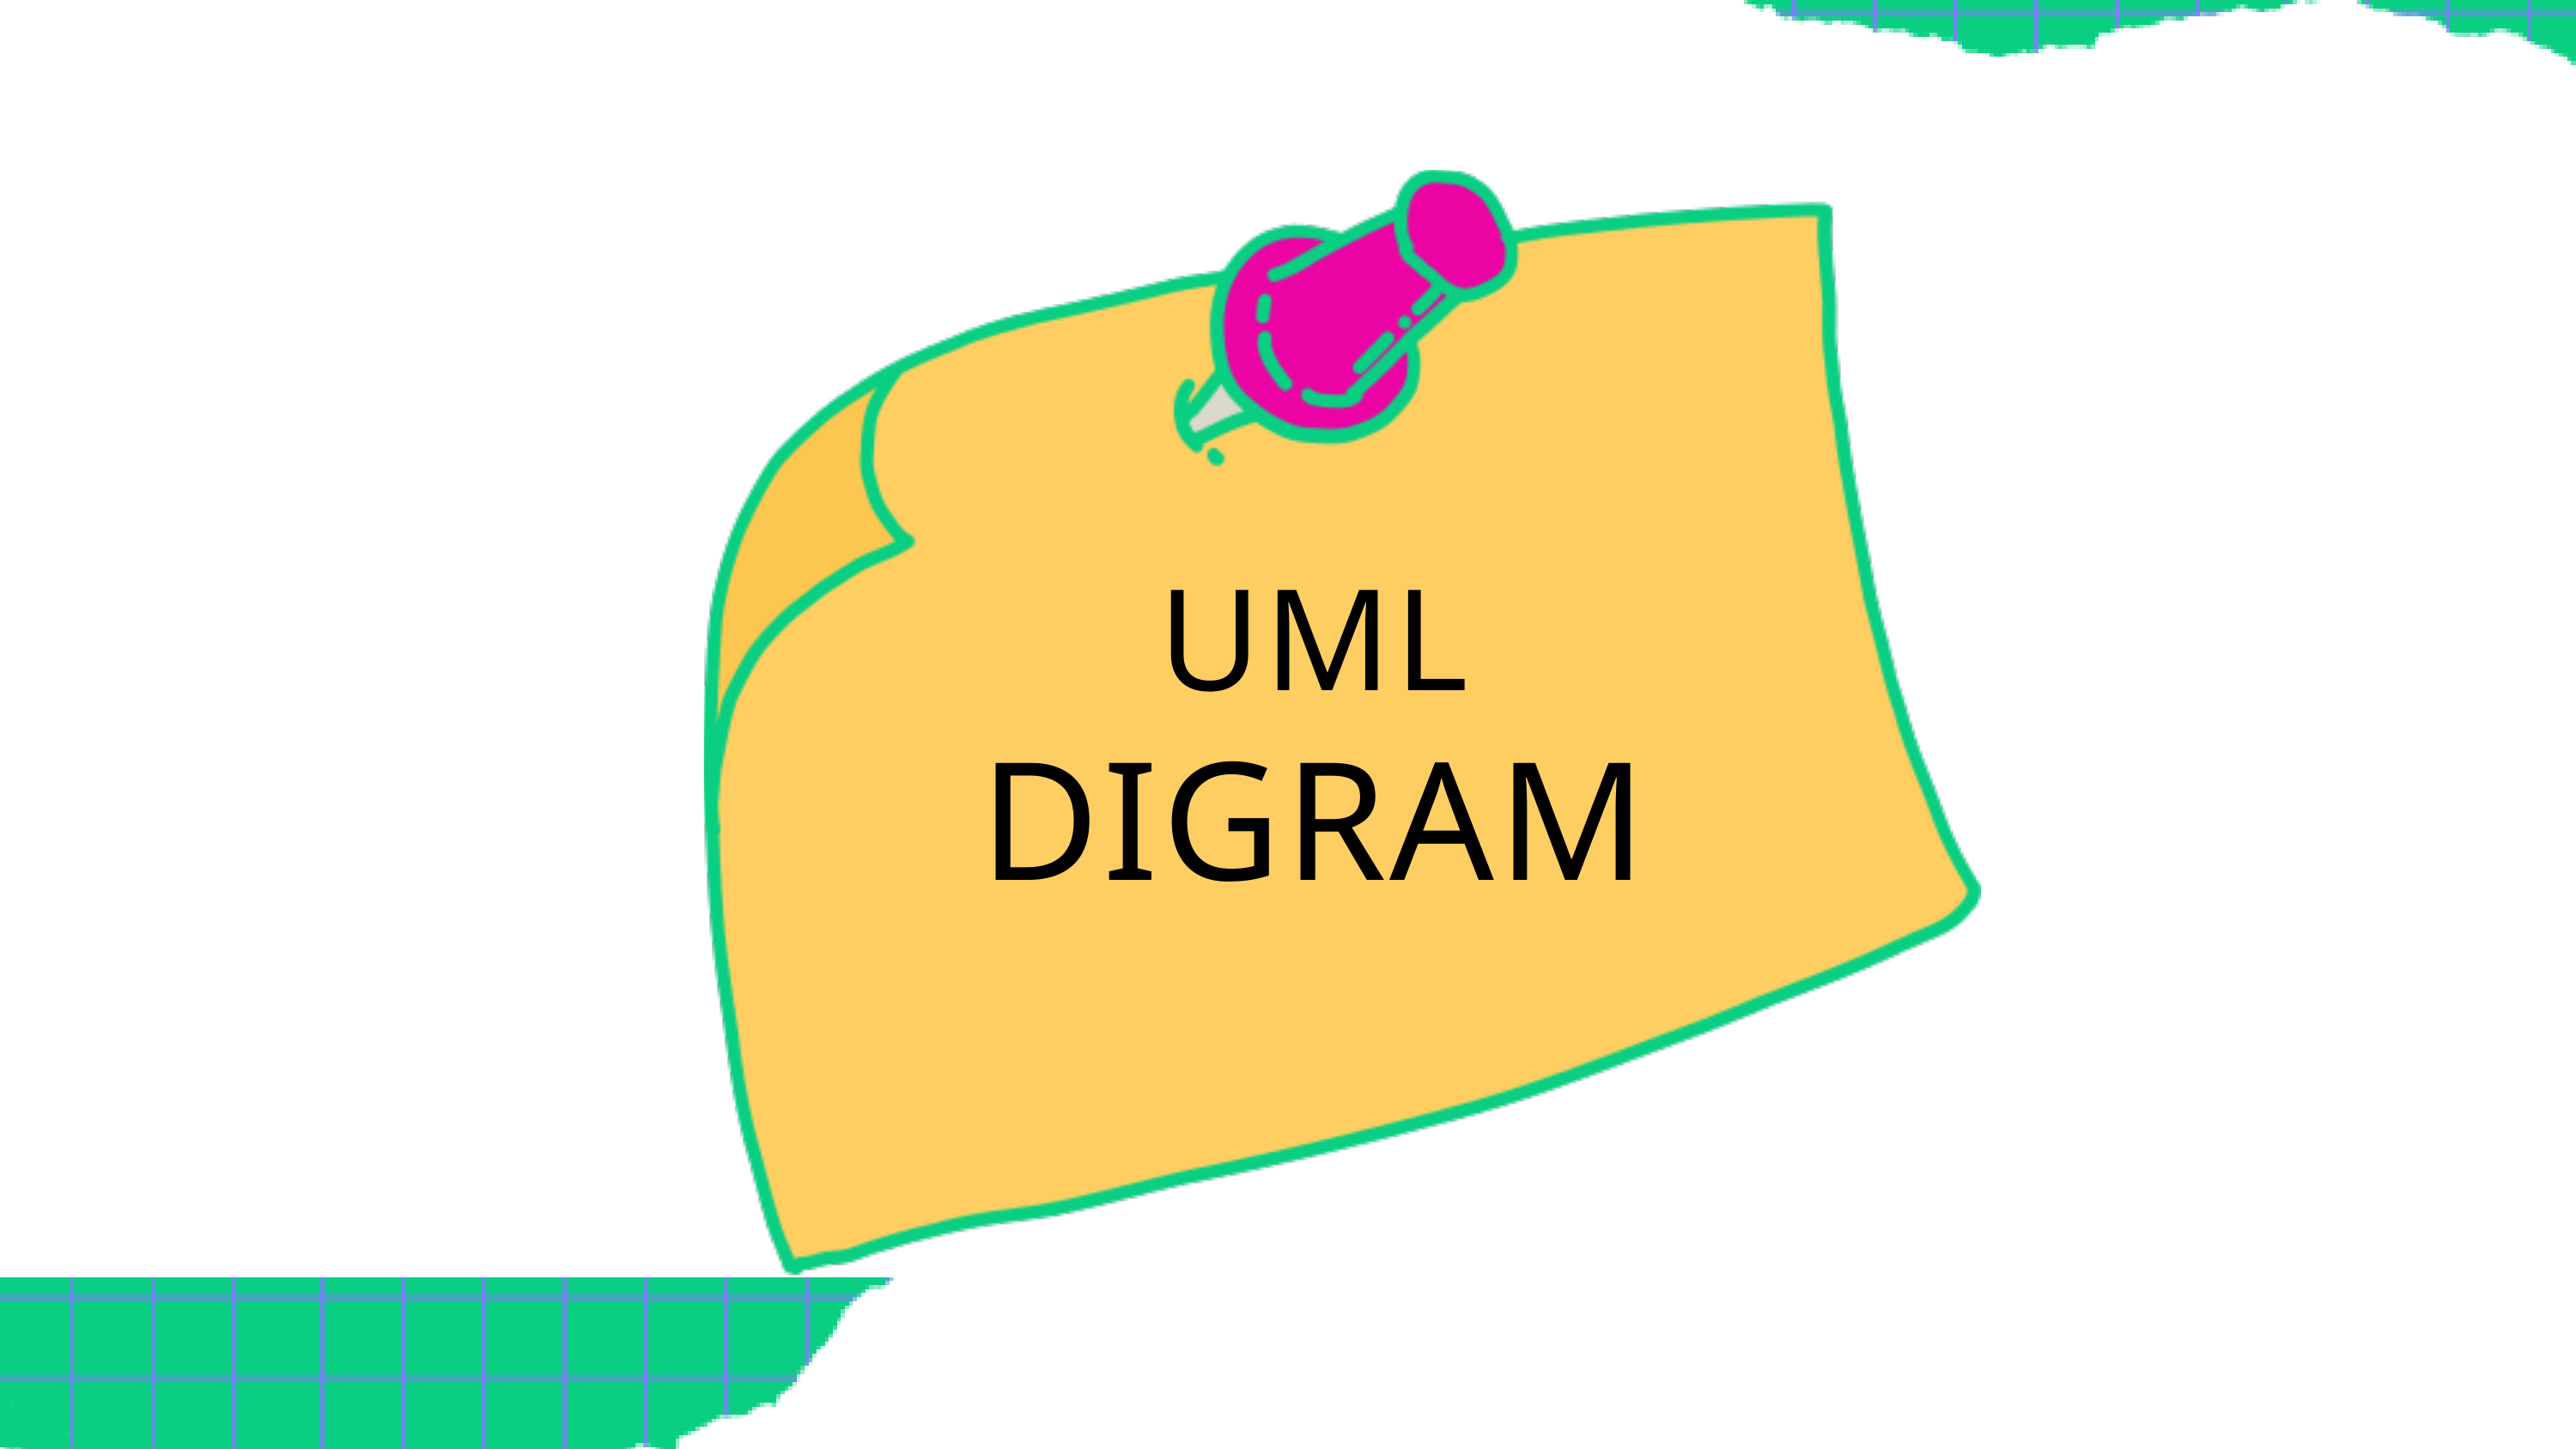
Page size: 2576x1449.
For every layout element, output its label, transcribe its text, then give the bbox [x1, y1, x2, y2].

text_box [0, 1277, 894, 1449]
text_box DIGRAM [949, 751, 1680, 913]
text_box [1639, 0, 2576, 171]
text_box [703, 170, 1982, 1278]
text_box UML [893, 579, 1735, 718]
